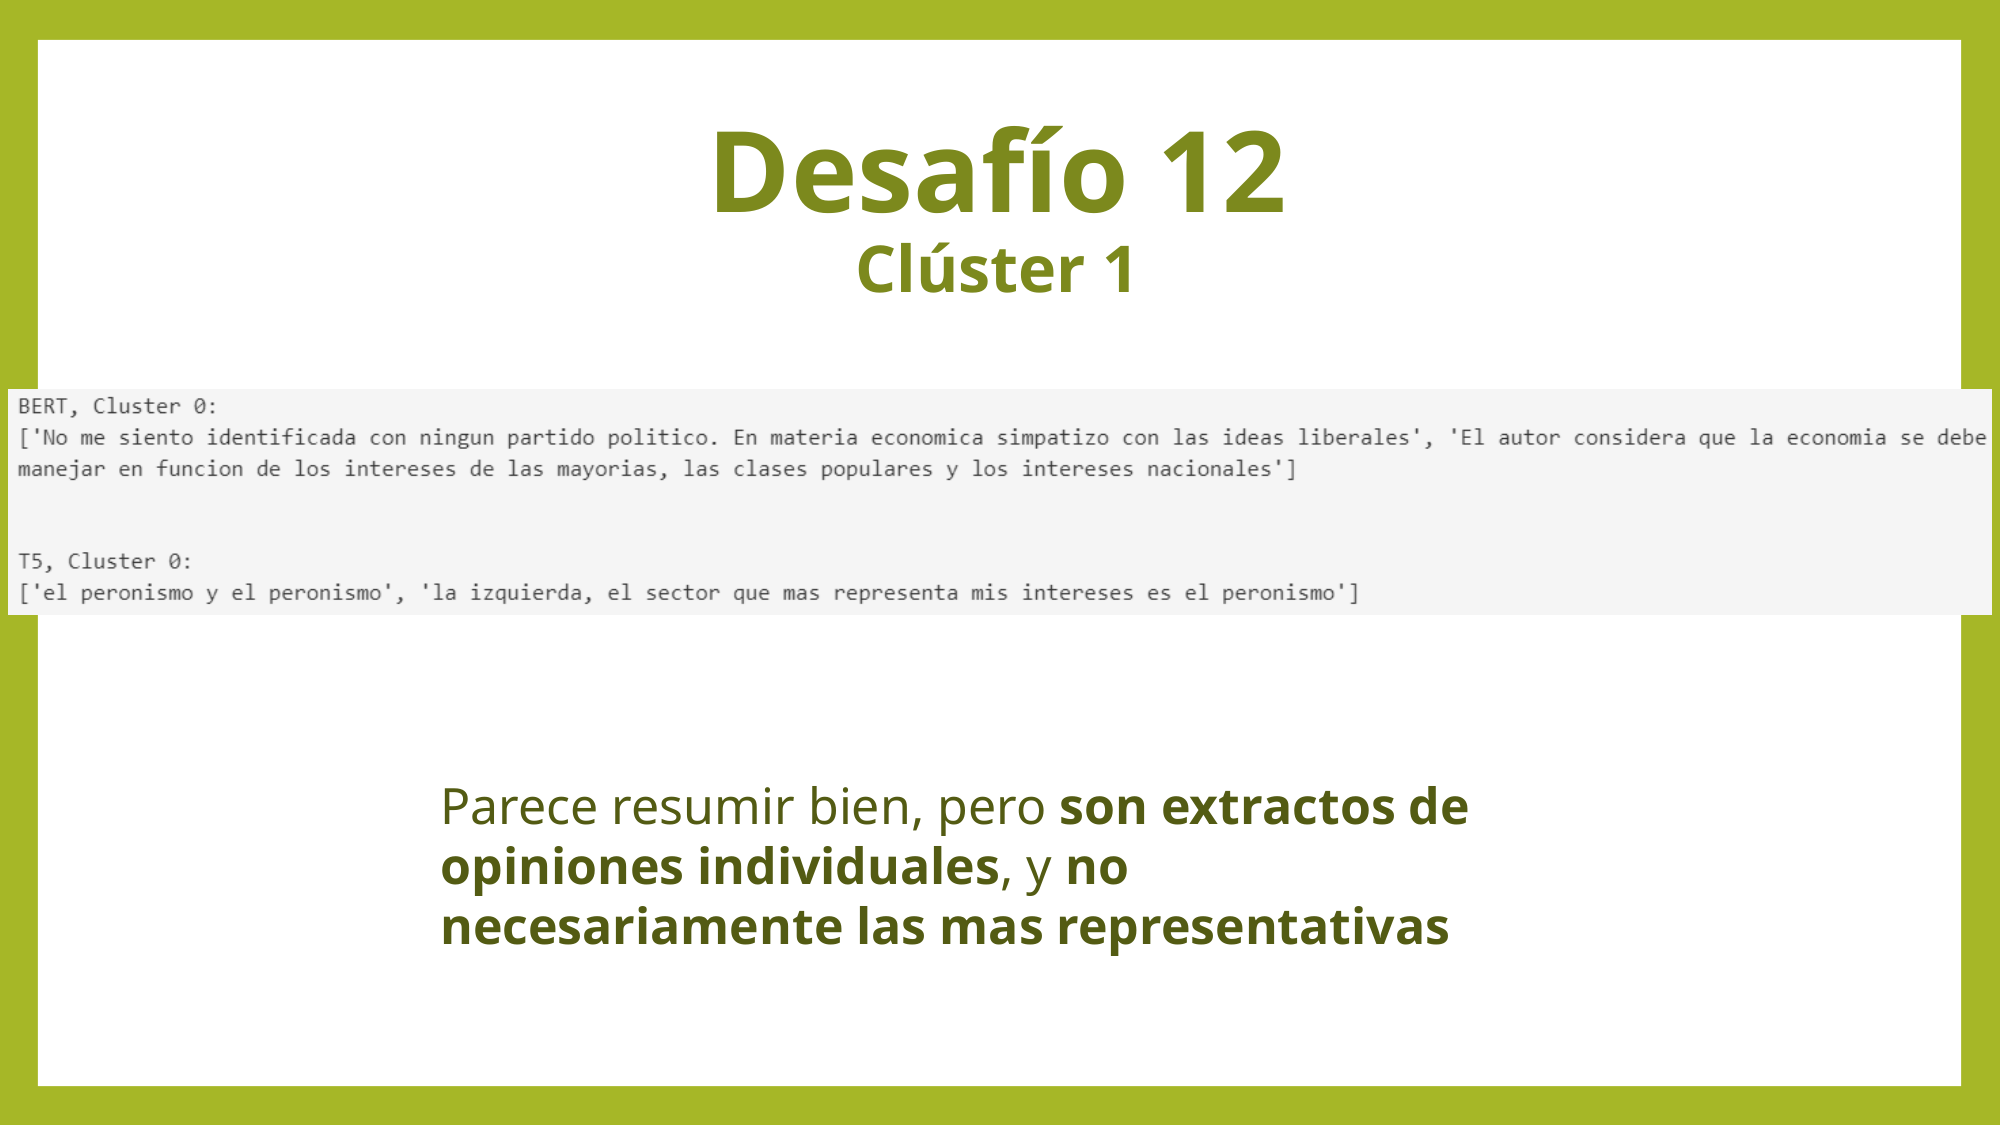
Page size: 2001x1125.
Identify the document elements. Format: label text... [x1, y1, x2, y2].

picture [8, 389, 1992, 616]
title Desafío 12 Clúster 1 [187, 99, 1808, 323]
text_box Parece resumir bien, pero son extractos de opiniones individuales, y no necesariamente las mas representativas [425, 767, 1515, 962]
